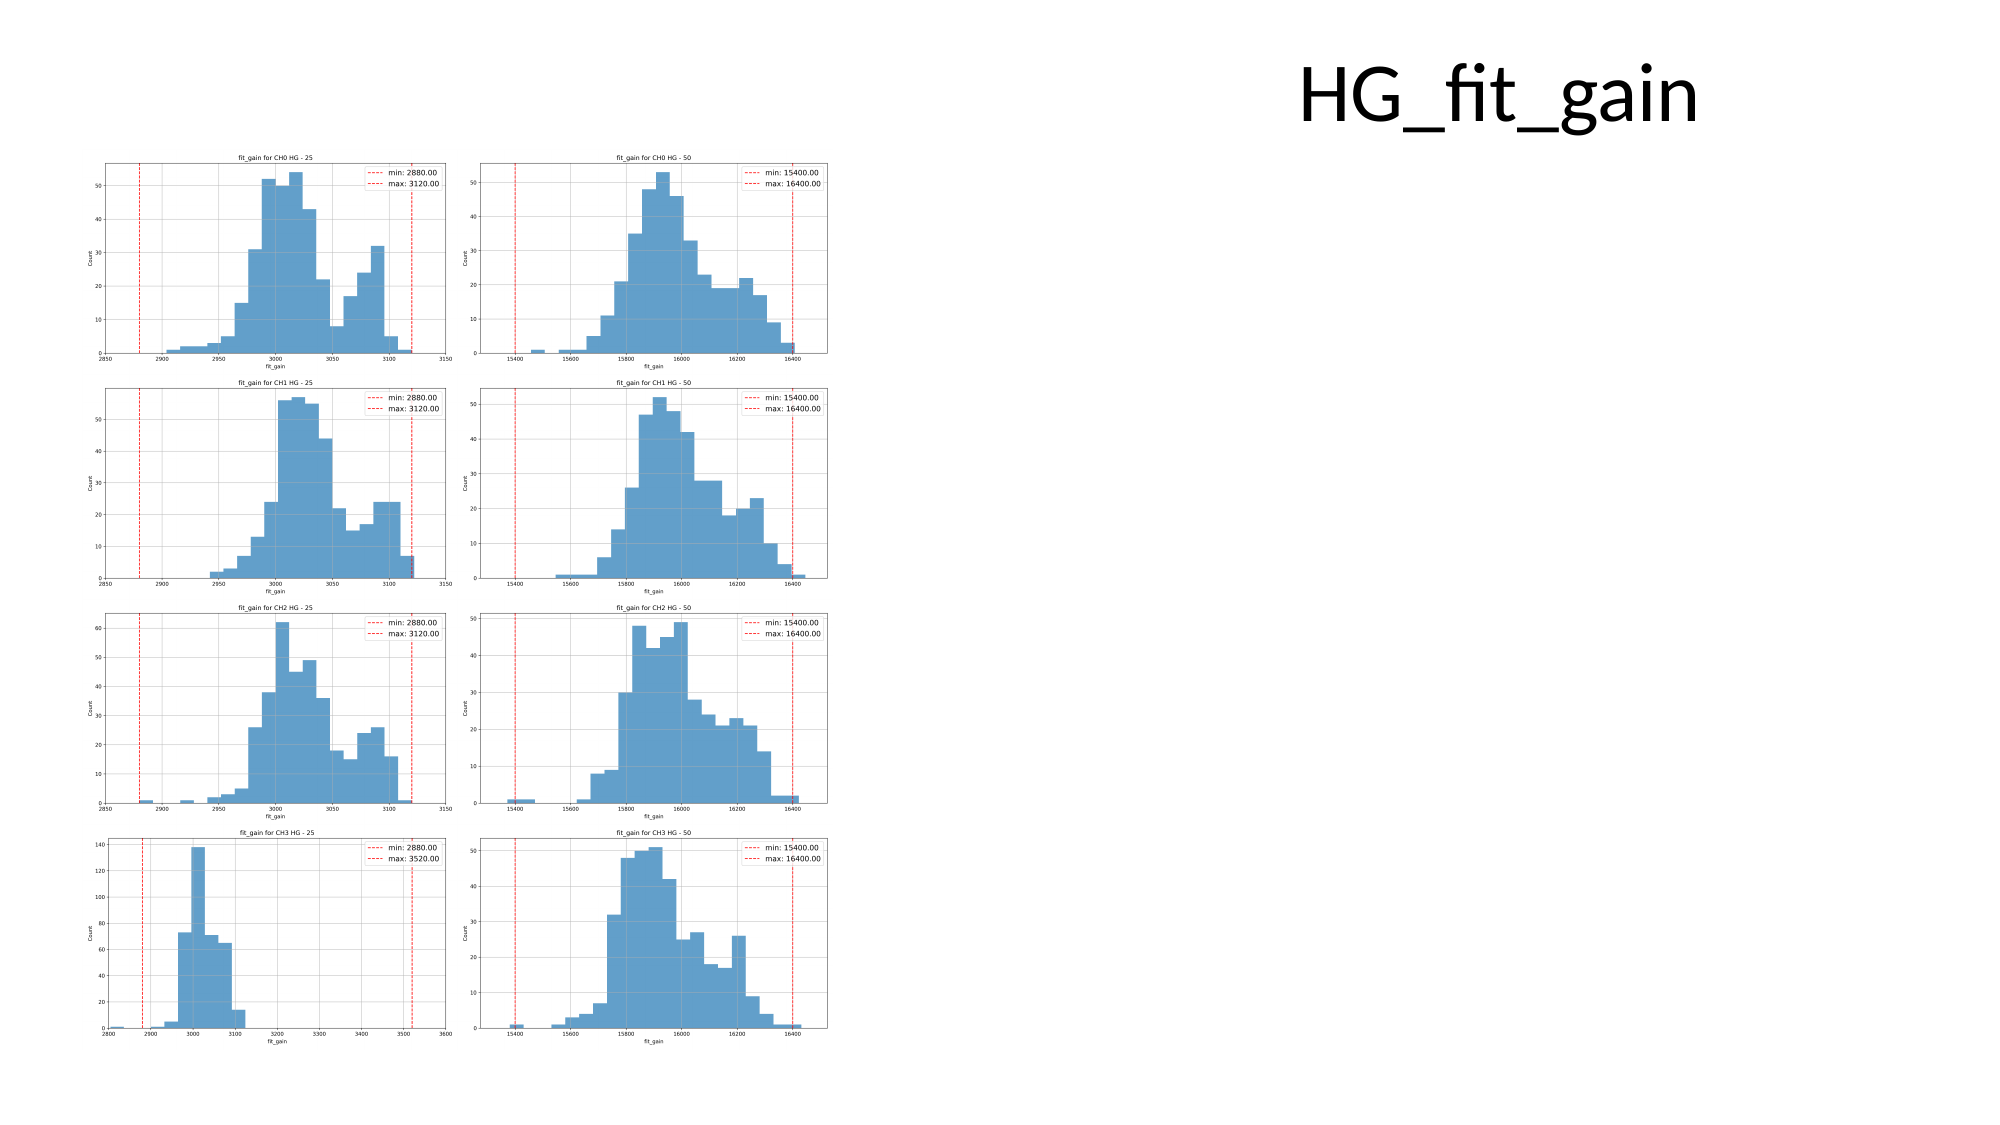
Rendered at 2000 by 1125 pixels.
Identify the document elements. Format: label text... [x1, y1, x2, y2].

picture [82, 149, 833, 1051]
text_box HG_fit_gain [1283, 29, 1717, 146]
